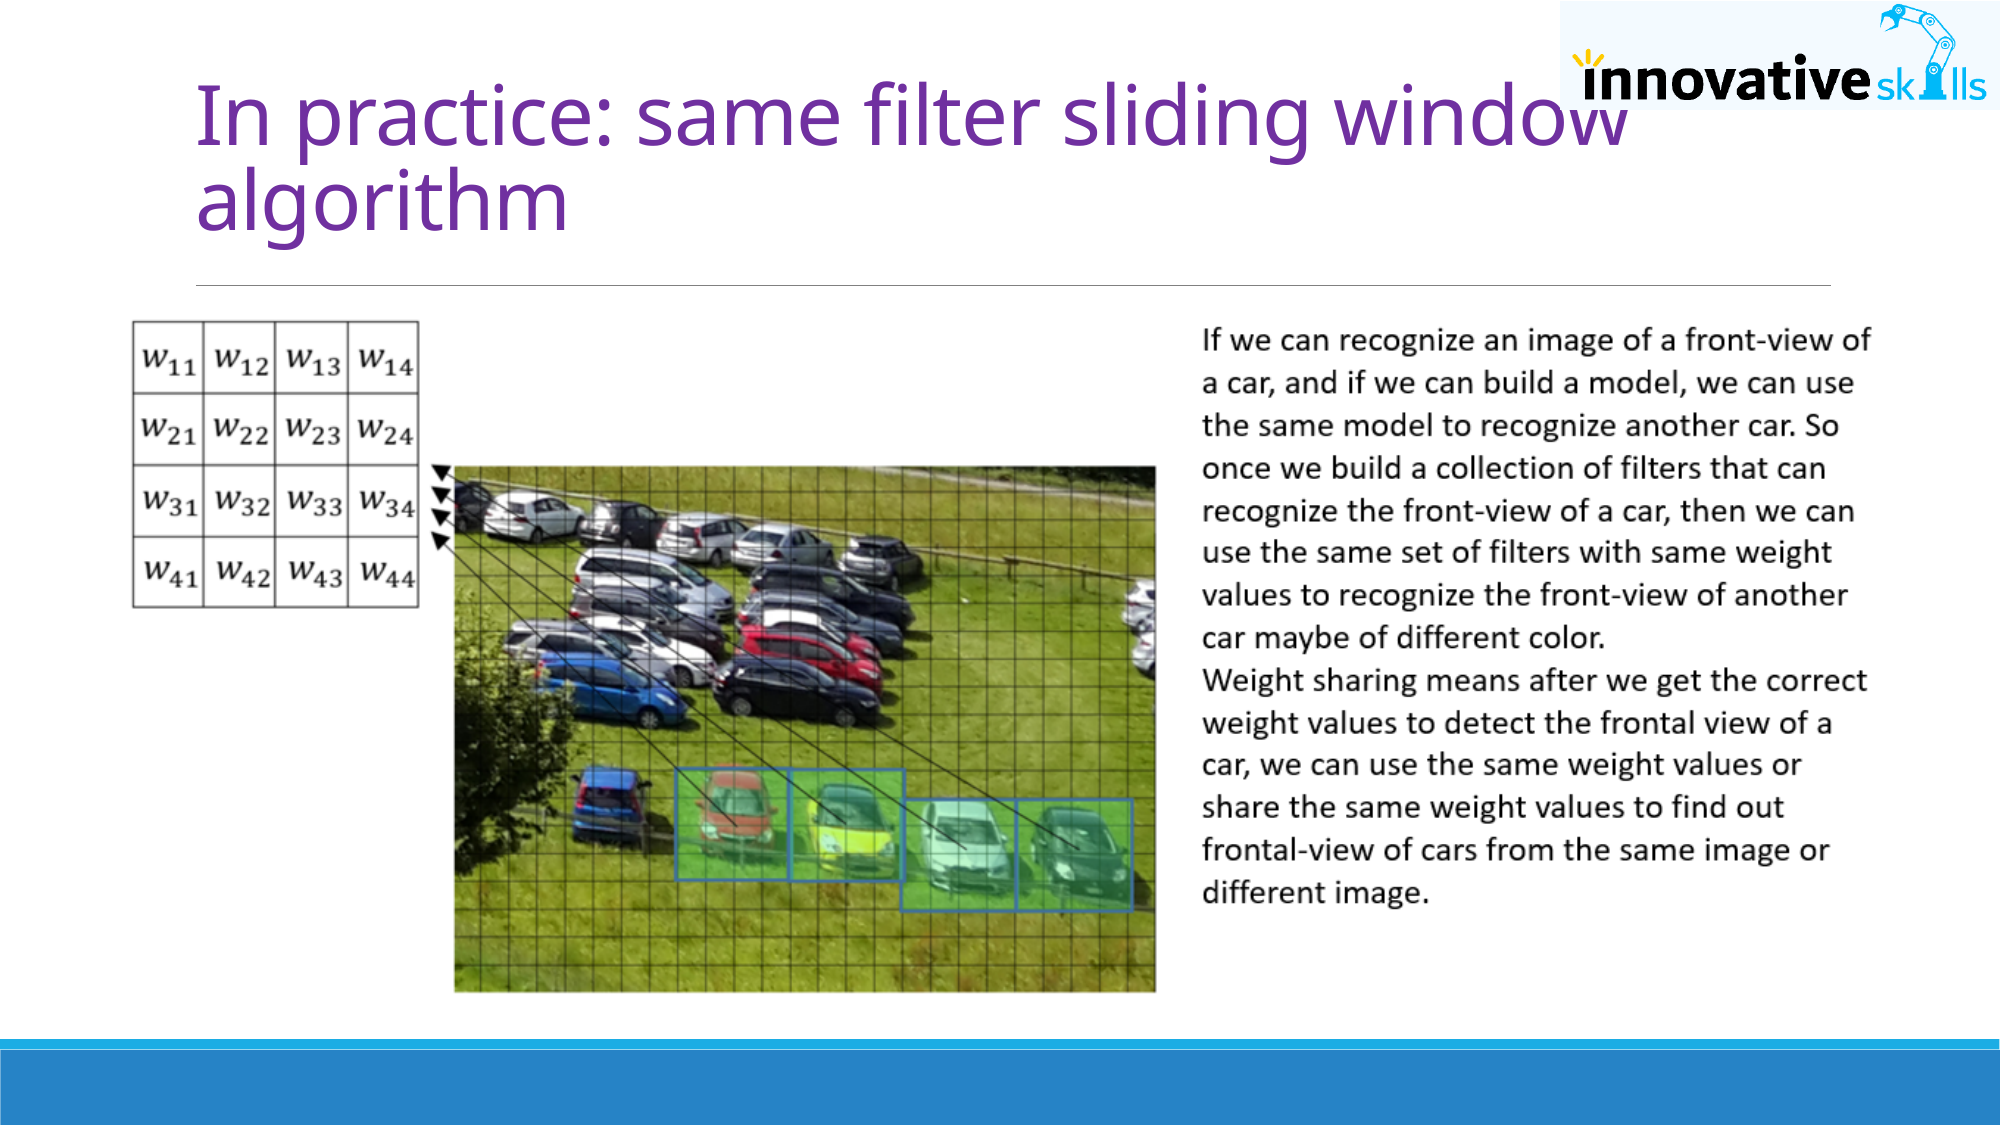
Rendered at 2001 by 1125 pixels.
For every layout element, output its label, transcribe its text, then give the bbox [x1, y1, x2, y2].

picture [1559, 0, 2000, 111]
picture [124, 311, 1886, 1011]
title In practice: same filter sliding window algorithm [180, 47, 1830, 255]
